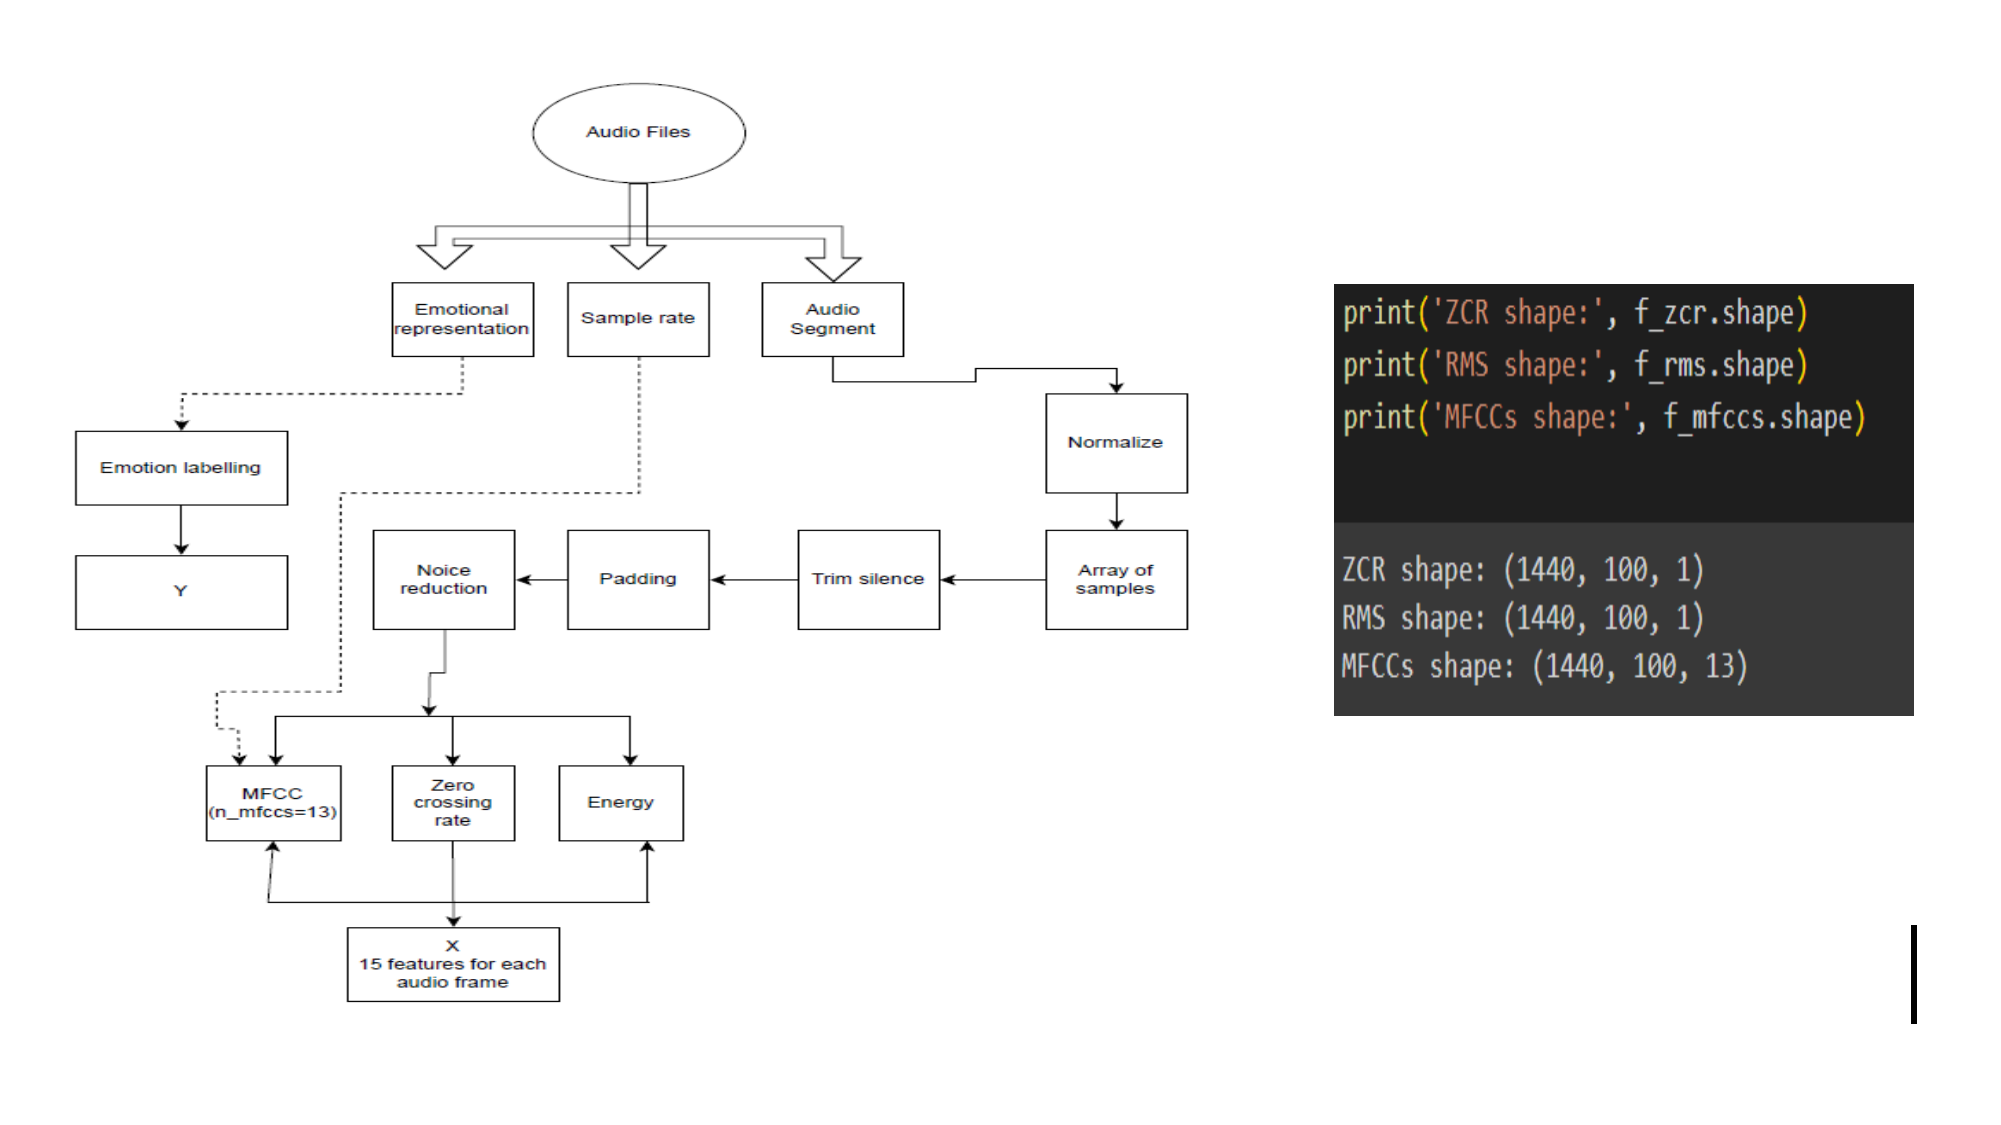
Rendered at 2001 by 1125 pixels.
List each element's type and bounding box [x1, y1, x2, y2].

picture [0, 54, 1223, 1071]
picture [1334, 284, 1914, 716]
